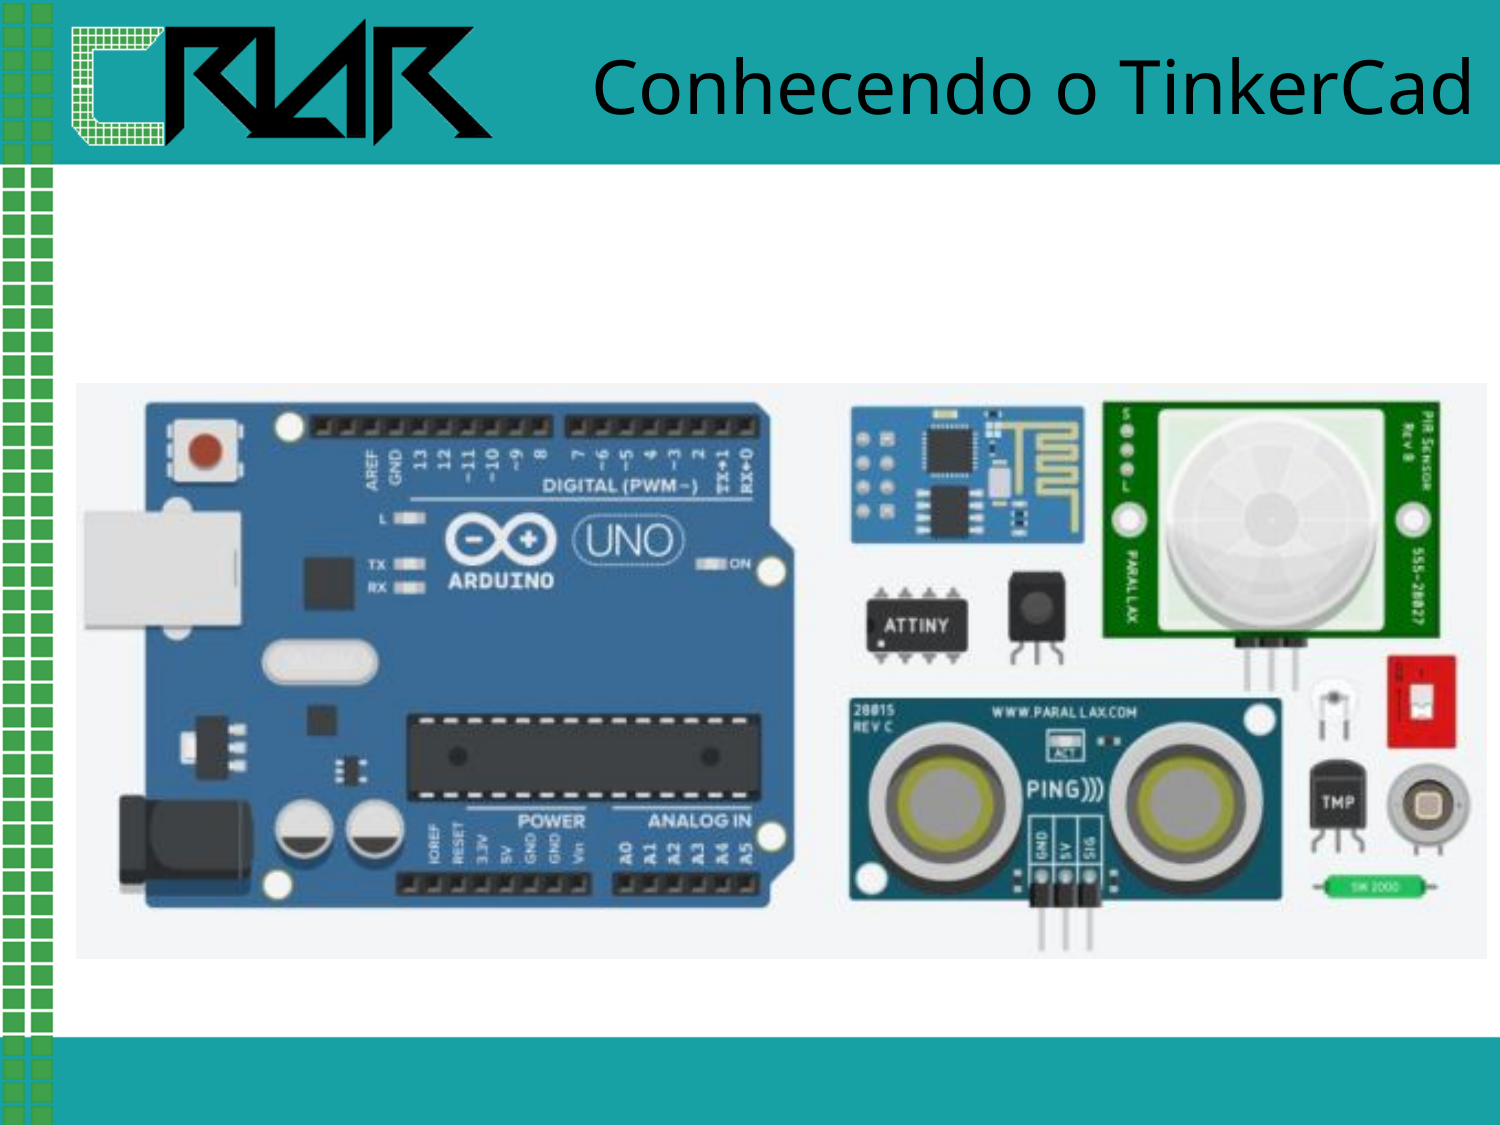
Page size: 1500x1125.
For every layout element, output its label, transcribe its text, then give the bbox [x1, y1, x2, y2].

title Conhecendo o TinkerCad [501, 9, 1492, 161]
picture [0, 0, 1500, 1125]
